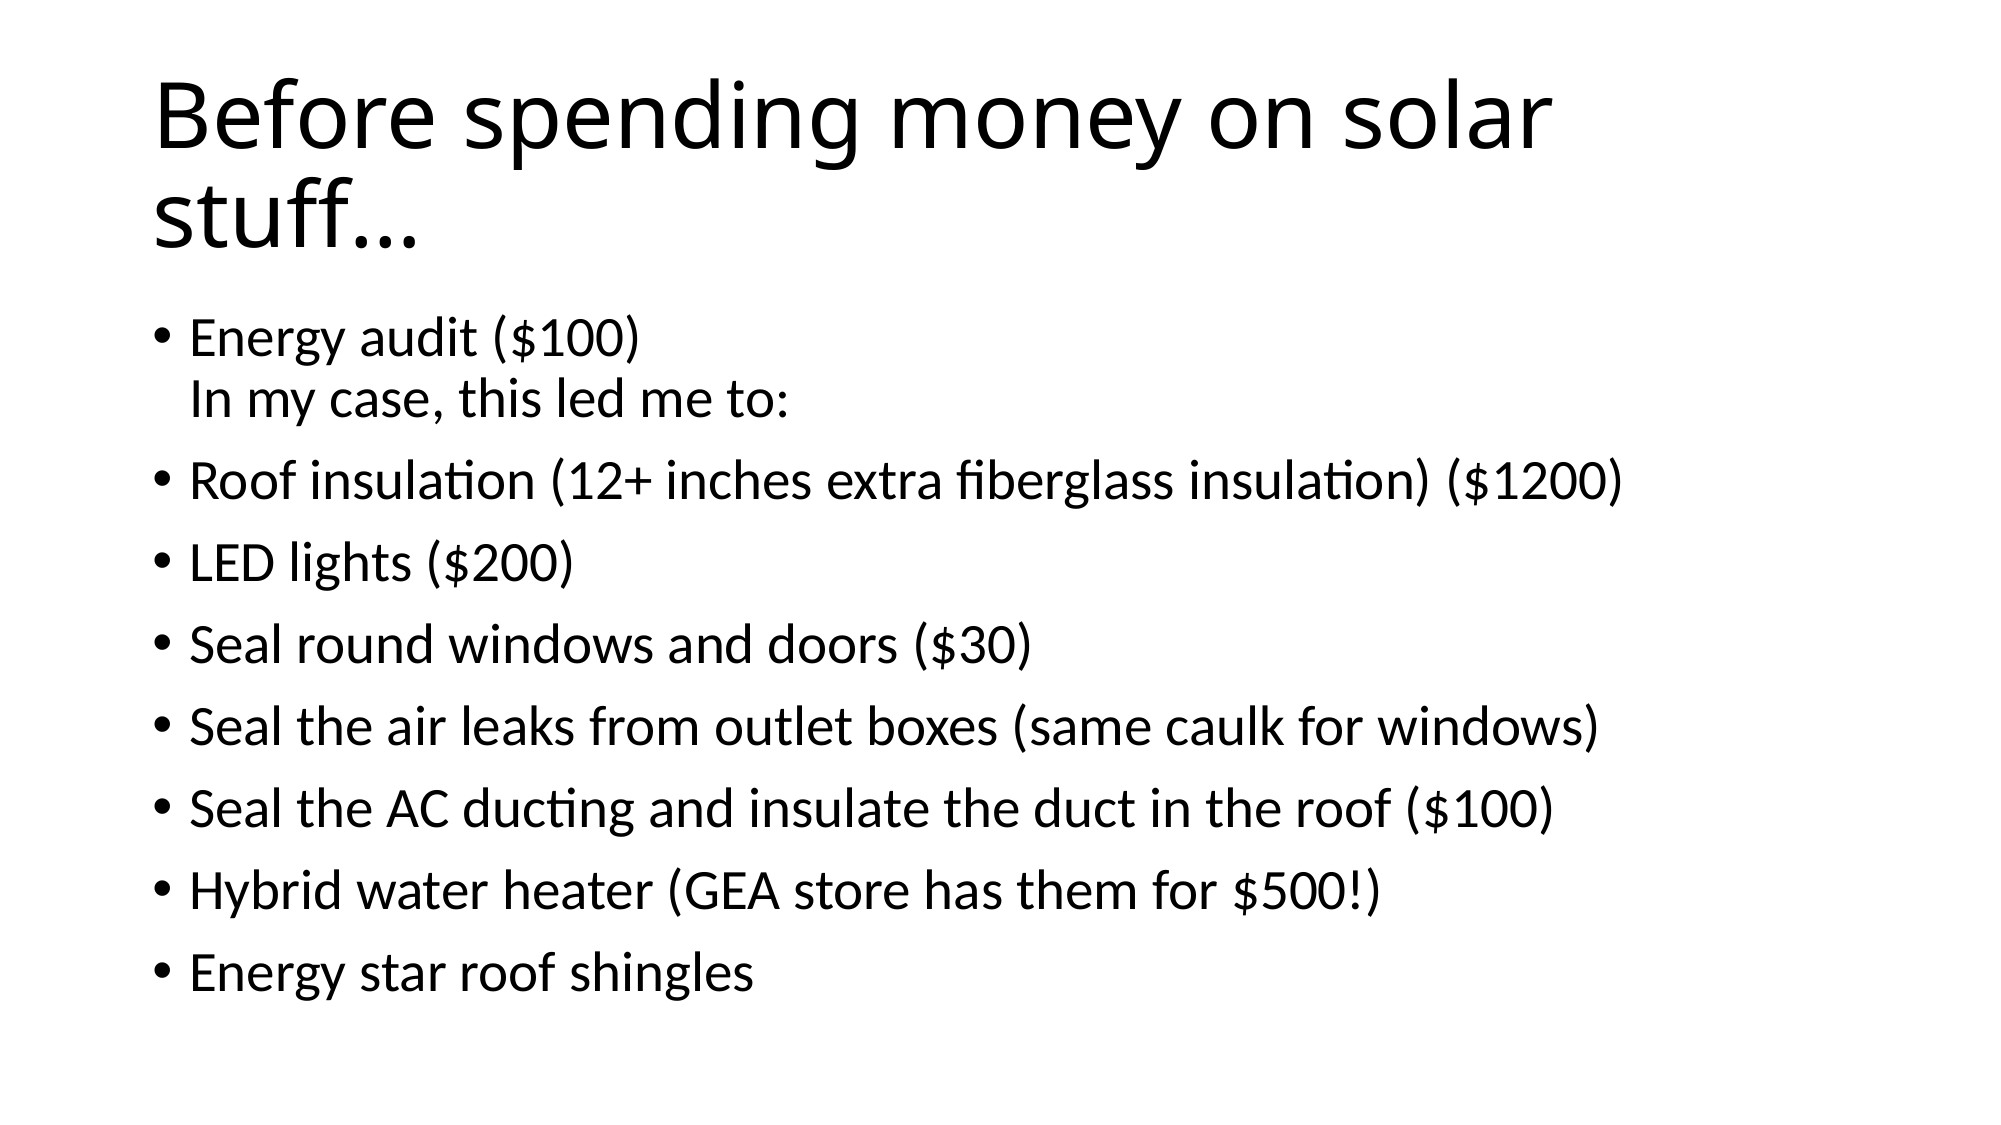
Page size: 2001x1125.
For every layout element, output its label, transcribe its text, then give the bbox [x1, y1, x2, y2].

list Energy audit ($100) In my case, this led me to: Roof insulation (12+ inches extra fiberglass insulation) ($1200) LED lights ($200) Seal round windows and doors ($30) Seal the air leaks from outlet boxes (same caulk for windows) Seal the AC ducting and insulate the duct in the roof ($100) Hybrid water heater (GEA store has them for $500!) Energy star roof shingles [137, 299, 1863, 1014]
title Before spending money on solar stuff… [137, 59, 1863, 278]
